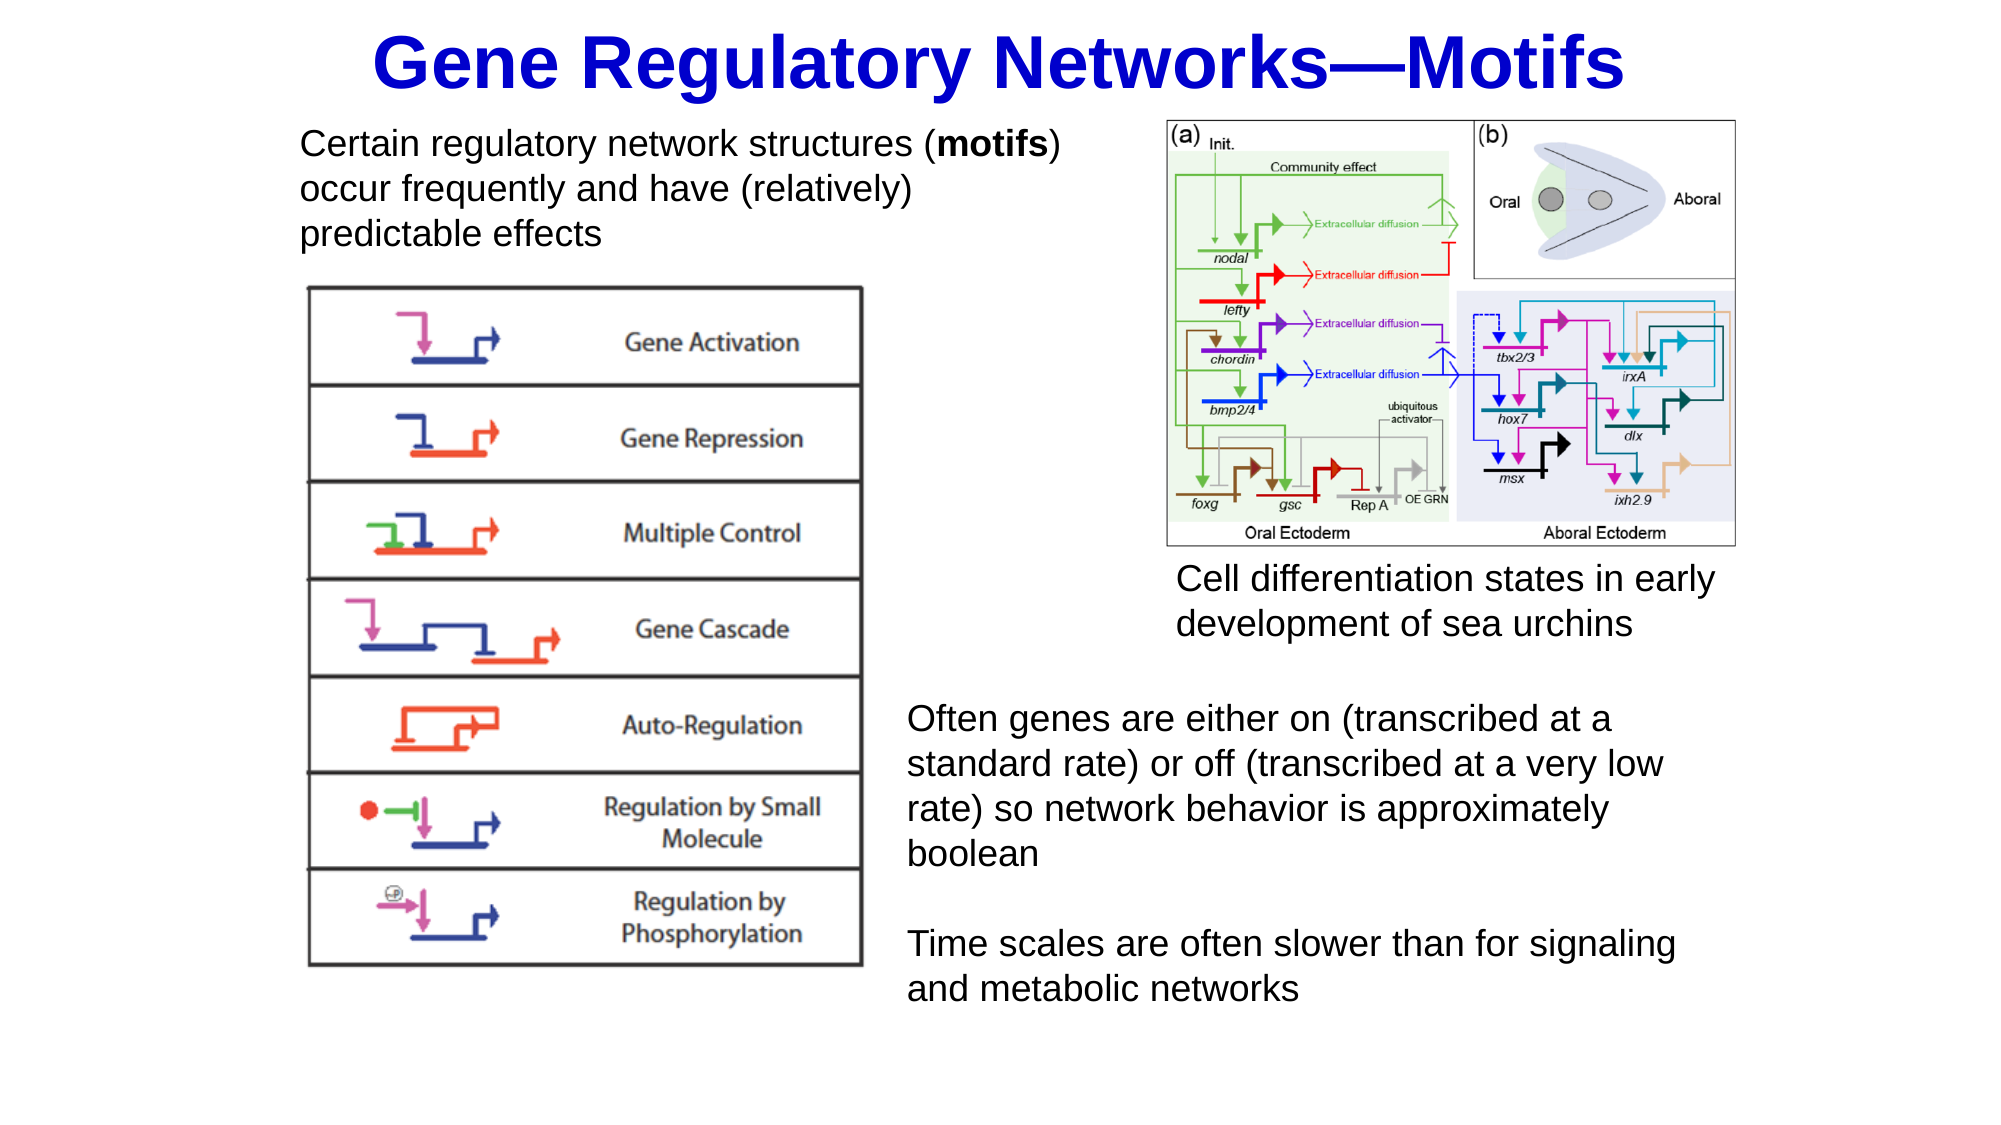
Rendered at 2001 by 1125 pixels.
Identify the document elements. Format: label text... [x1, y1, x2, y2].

picture [279, 279, 893, 974]
text_box Certain regulatory network structures (motifs) occur frequently and have (relatively) predictable effects [284, 111, 1113, 261]
text_box Often genes are either on (transcribed at a standard rate) or off (transcribed at a very low rate) so network behavior is approximately boolean Time scales are often slower than for signaling and metabolic networks [892, 687, 1750, 1017]
picture [1162, 117, 1738, 547]
title Gene Regulatory Networks—Motifs [249, 0, 1750, 118]
text_box Cell differentiation states in early development of sea urchins [1161, 546, 1762, 651]
